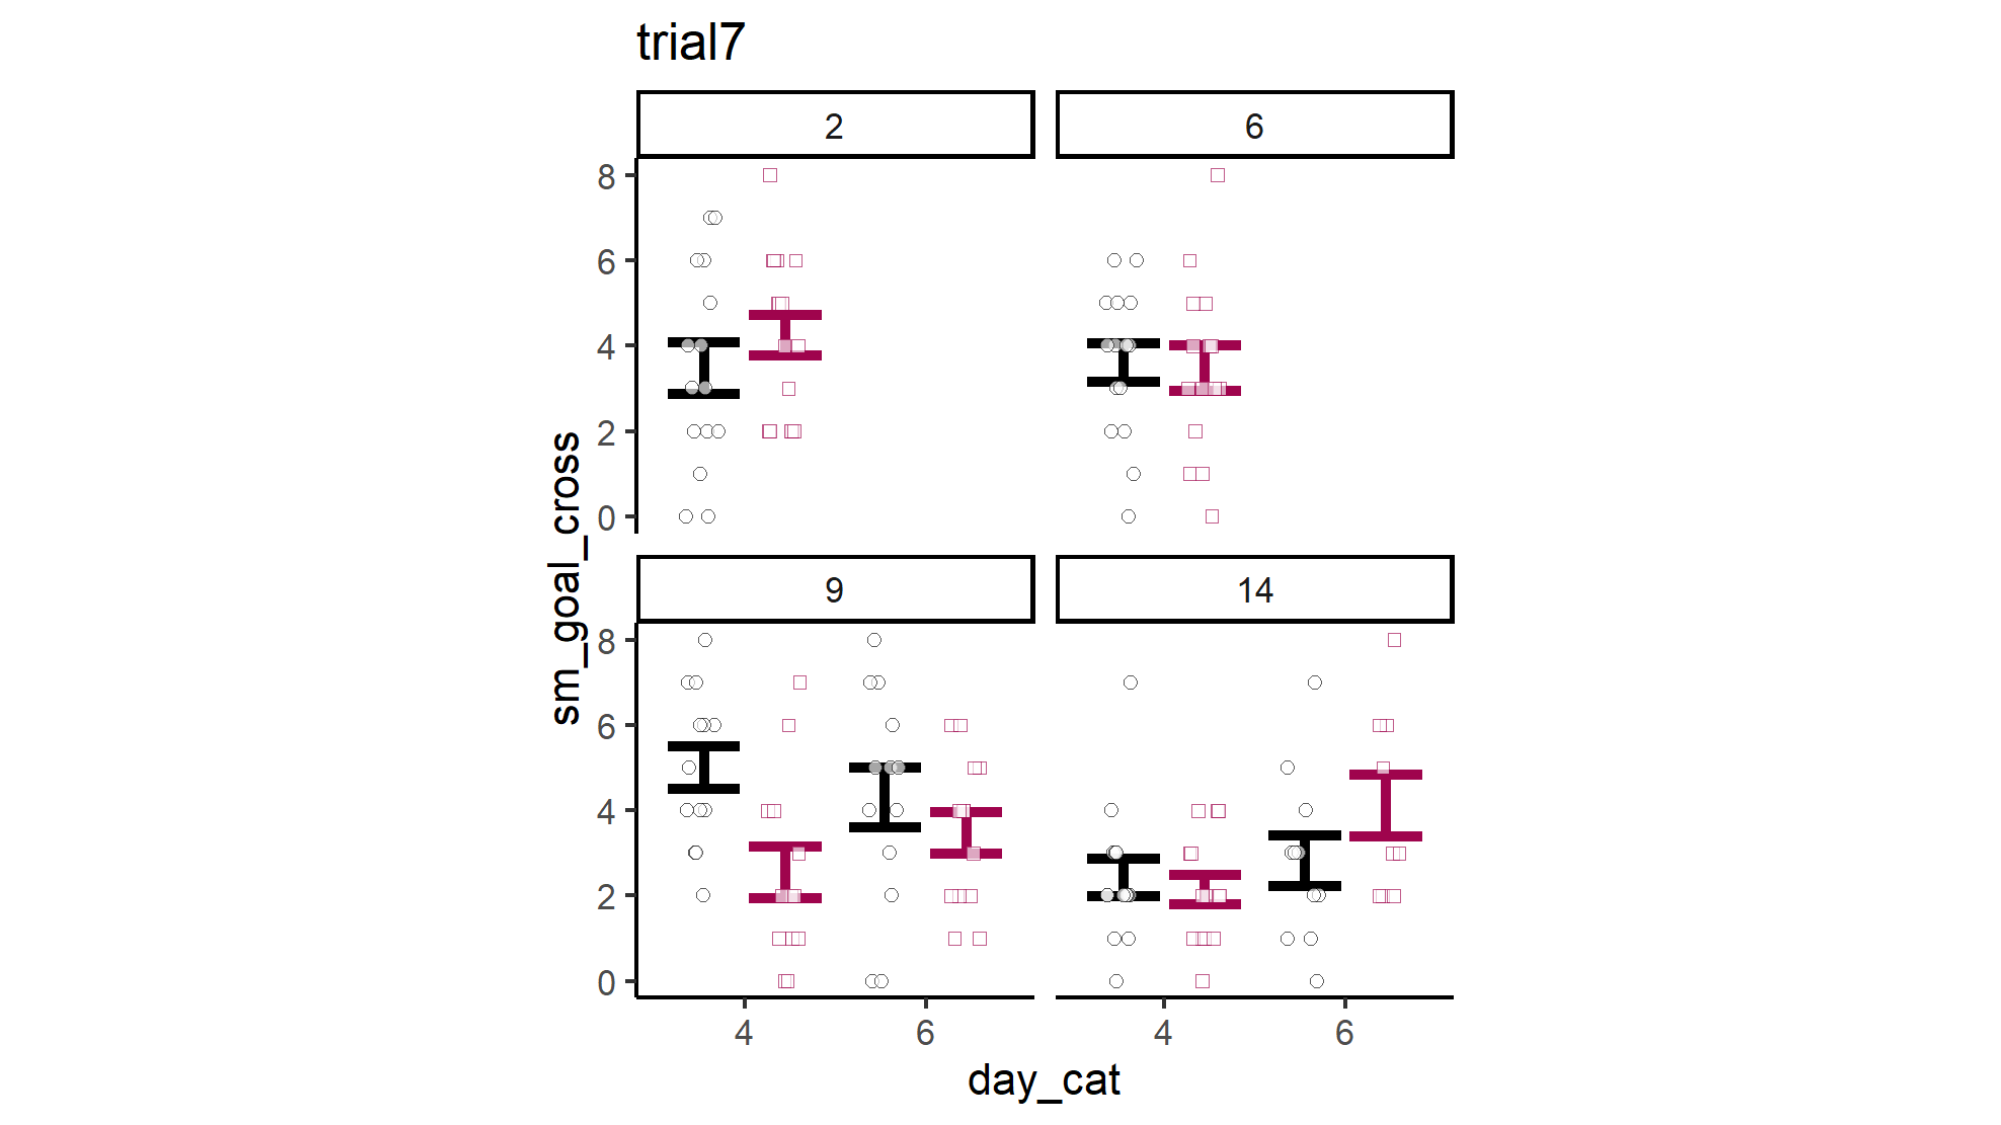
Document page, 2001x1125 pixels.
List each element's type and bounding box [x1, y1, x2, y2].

picture [523, 0, 1476, 1125]
